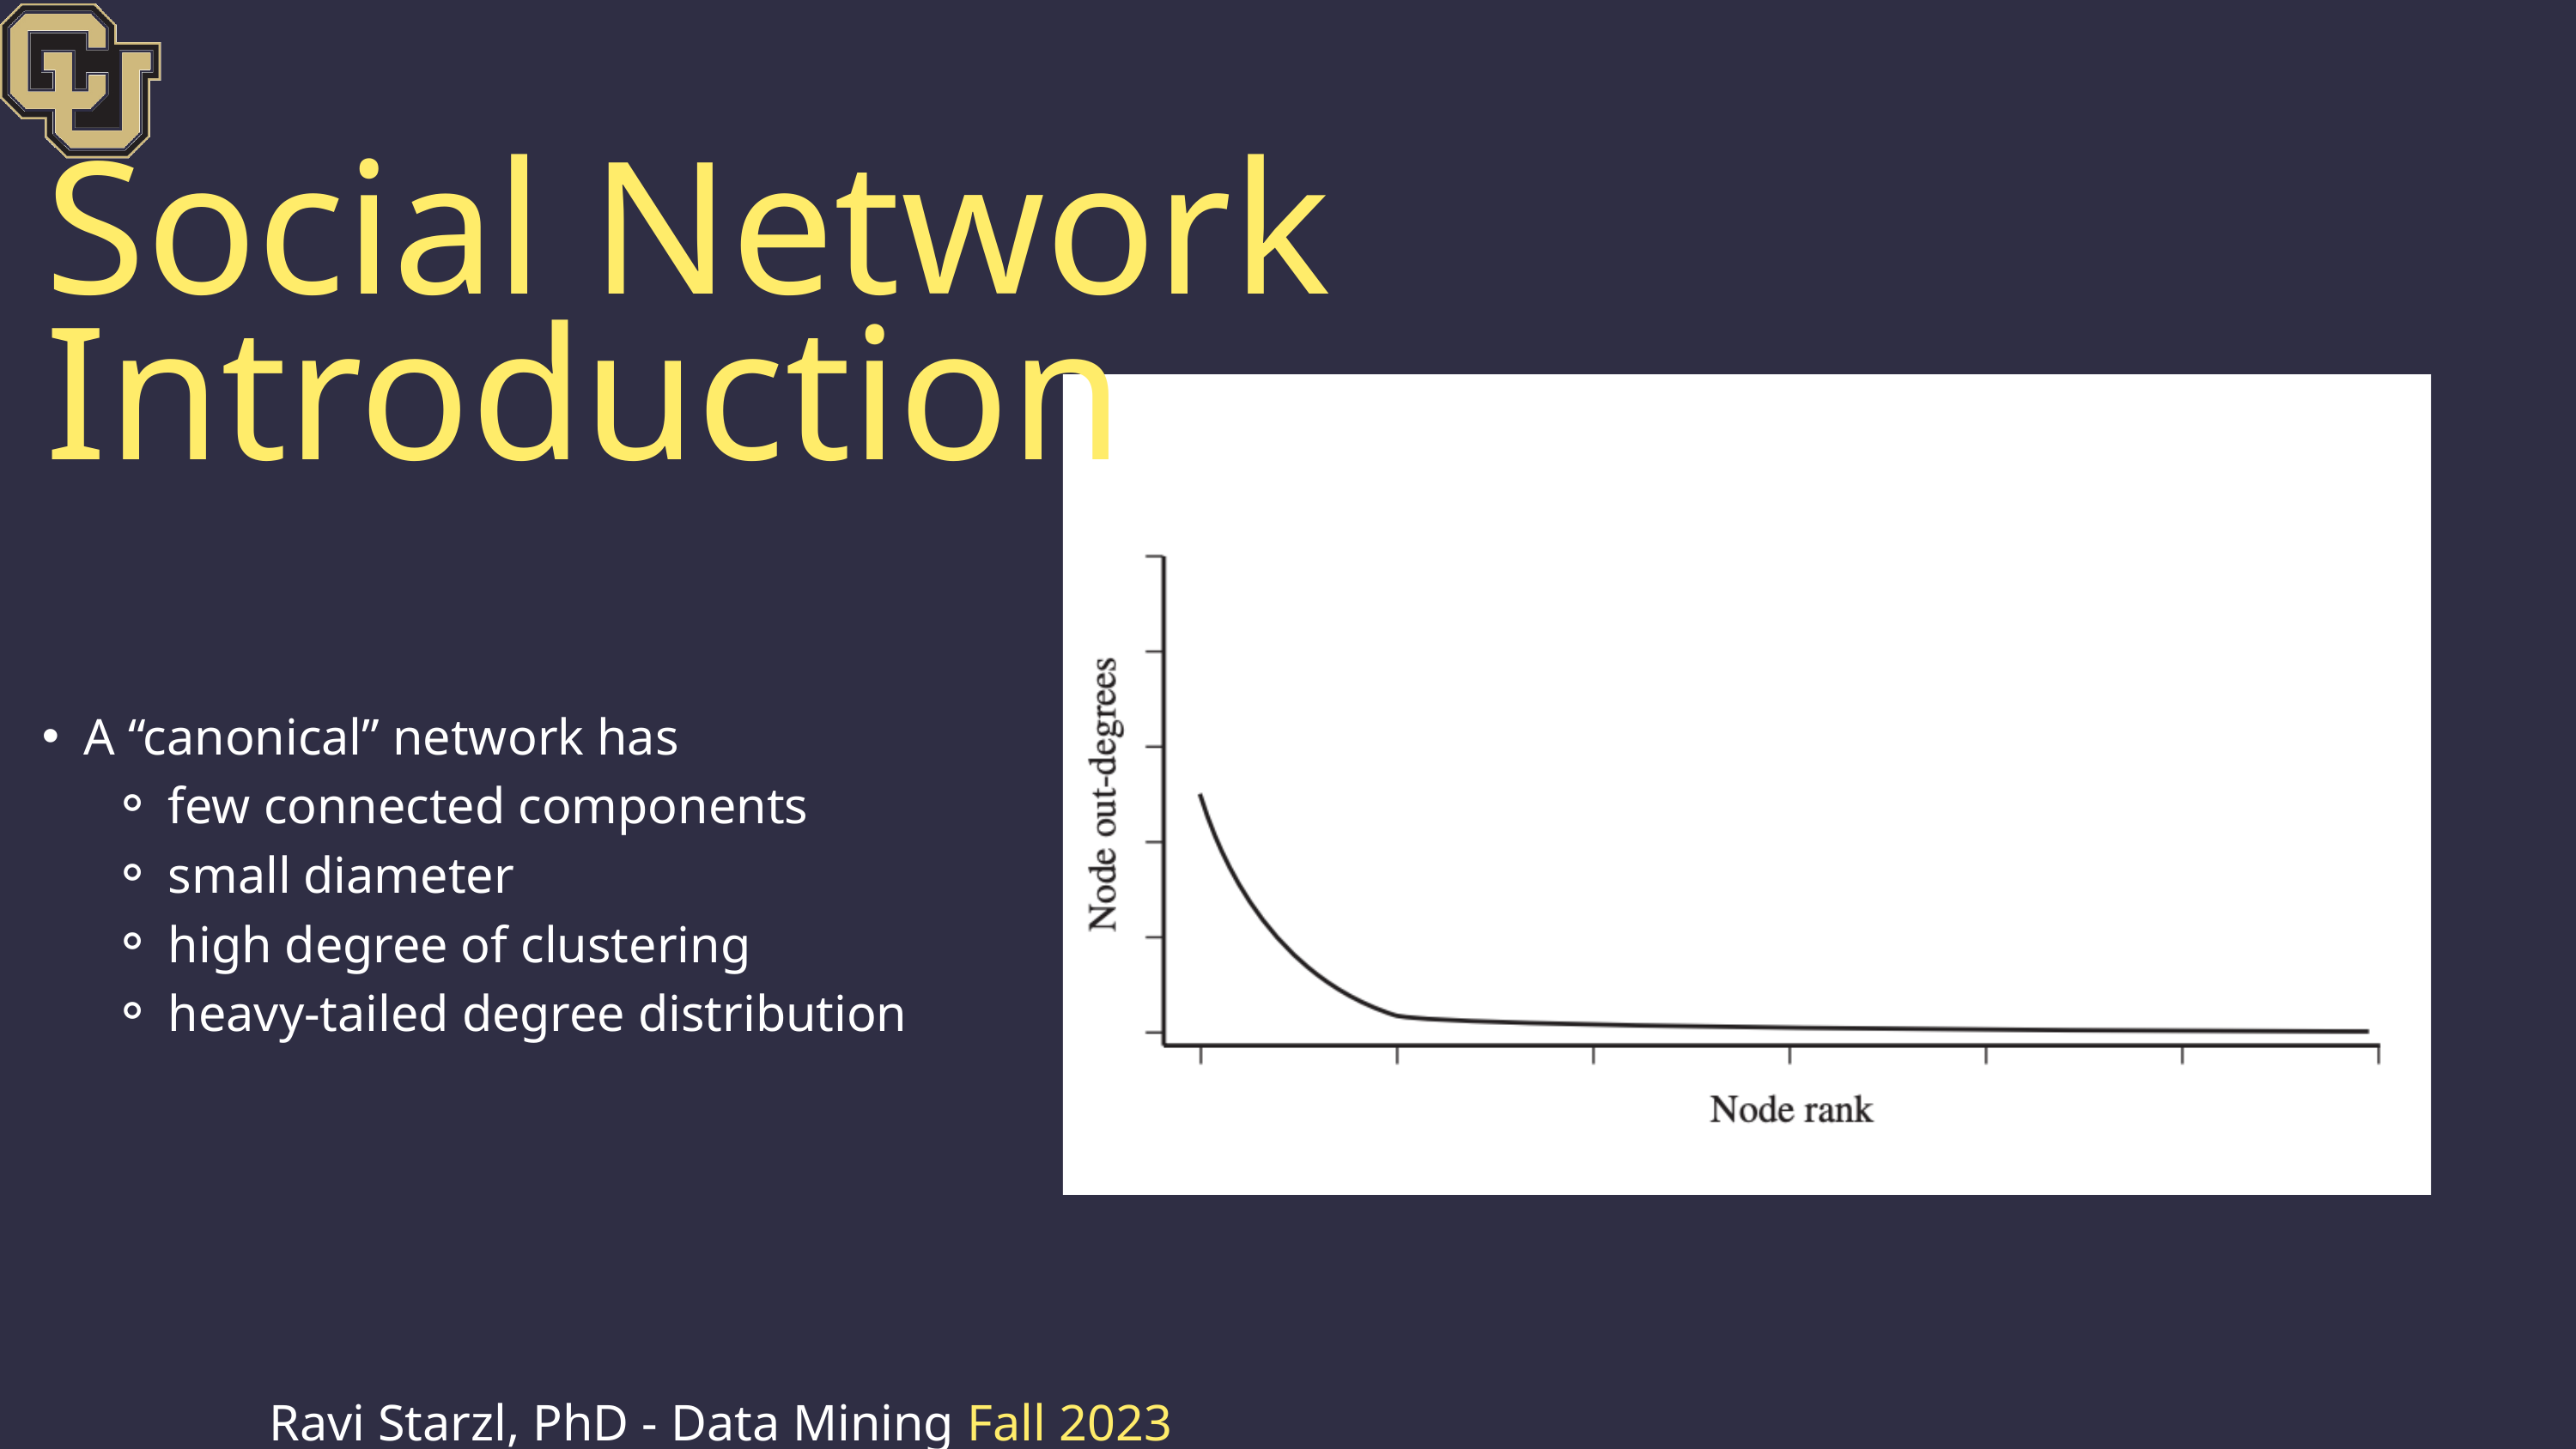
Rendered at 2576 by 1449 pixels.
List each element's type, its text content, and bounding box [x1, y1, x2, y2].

text_box A “canonical” network has few connected components small diameter high degree of clustering heavy-tailed degree distribution [0, 695, 1327, 1111]
text_box [1062, 374, 2432, 1195]
text_box Ravi Starzl, PhD - Data Mining Fall 2023 [248, 1381, 1193, 1449]
text_box Social Network Introduction [45, 166, 1396, 497]
text_box [0, 0, 171, 164]
